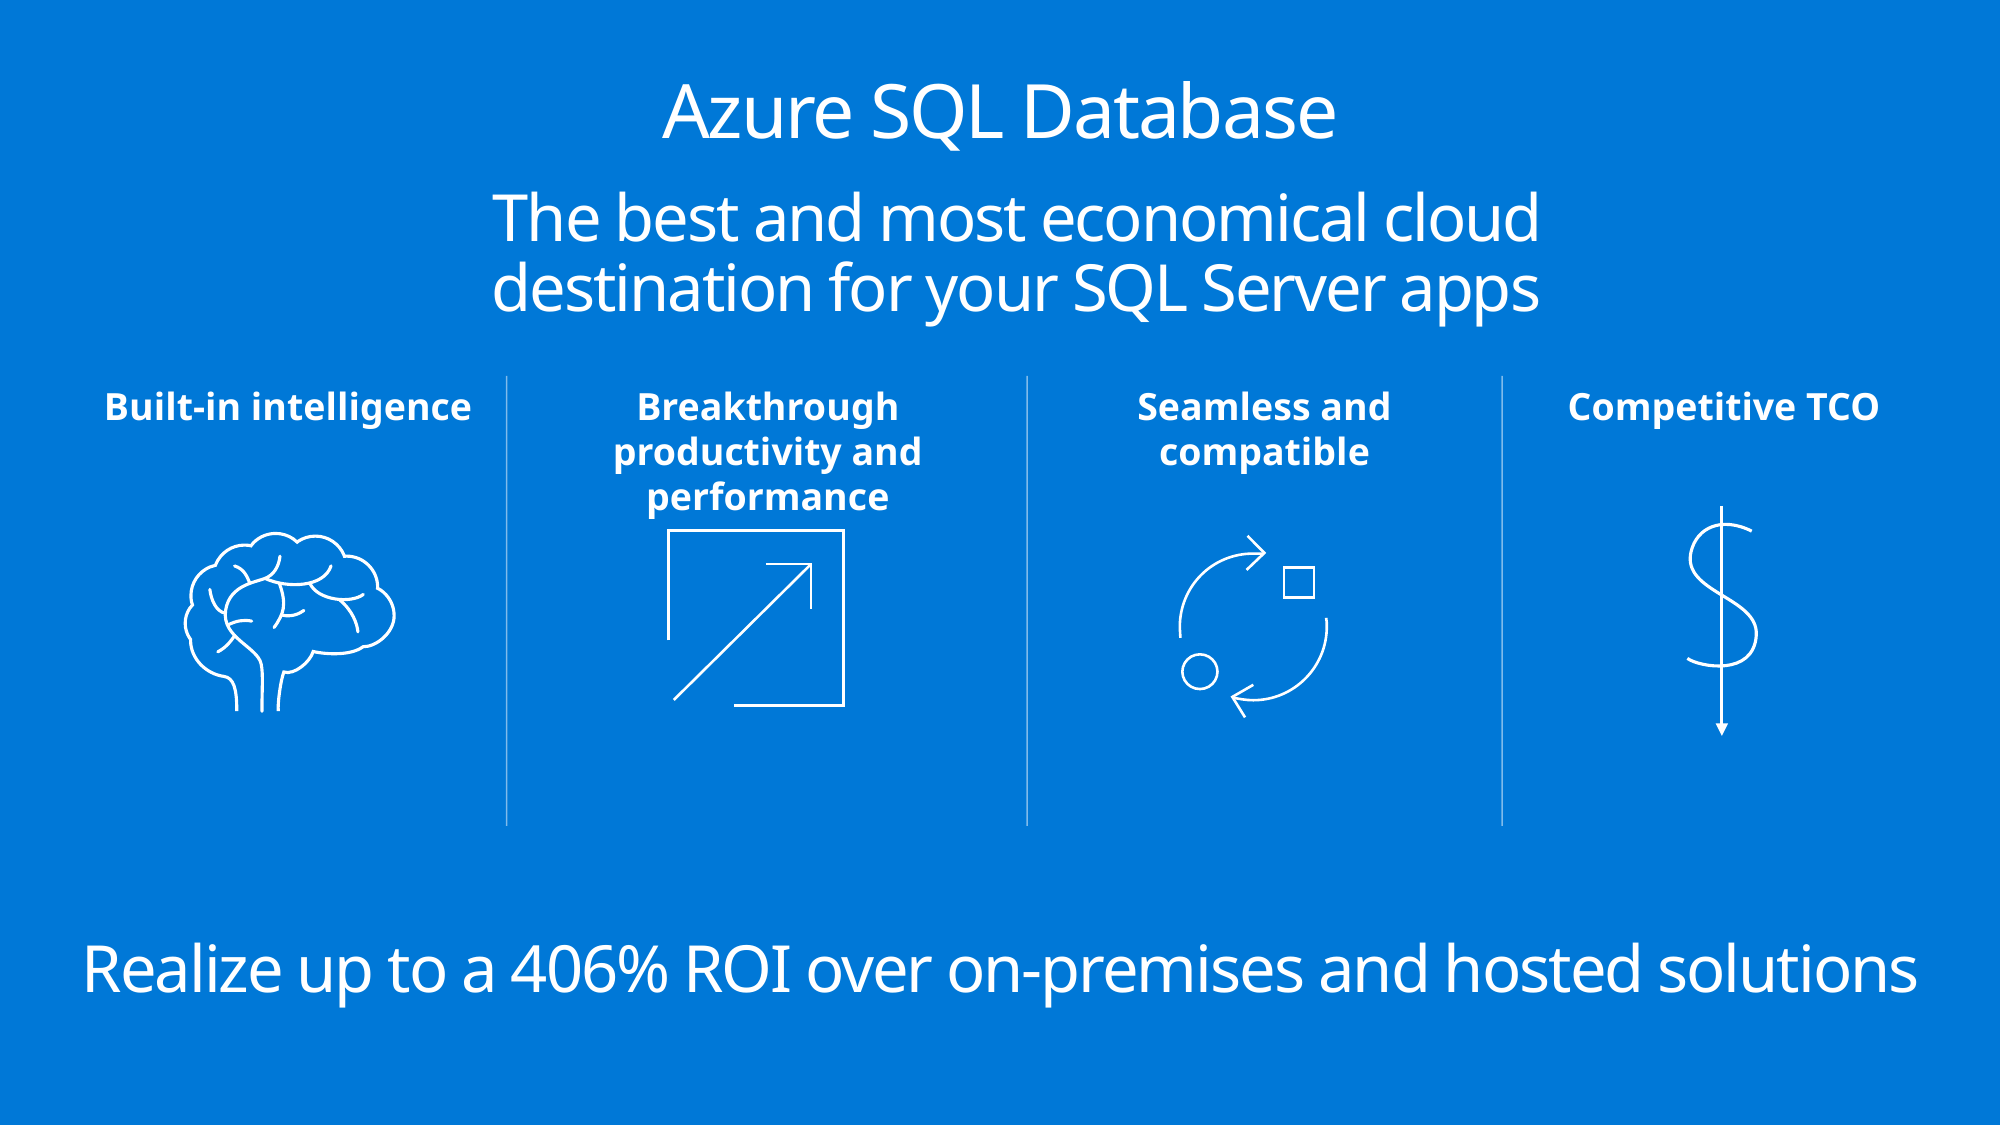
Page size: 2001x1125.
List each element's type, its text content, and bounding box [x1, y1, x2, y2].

text_box The best and most economical cloud destination for your SQL Server apps [363, 169, 1670, 318]
text_box Realize up to a 406% ROI over on-premises and hosted solutions [44, 921, 1957, 1069]
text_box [668, 530, 844, 706]
text_box Seamless and compatible [1028, 375, 1501, 481]
text_box Competitive TCO [1534, 375, 1914, 436]
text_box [184, 533, 395, 712]
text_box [1179, 534, 1328, 718]
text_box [1687, 505, 1757, 737]
text_box Breakthrough productivity and performance [508, 375, 1026, 526]
text_box Built-in intelligence [67, 375, 505, 436]
title Azure SQL Database [44, 58, 1957, 207]
